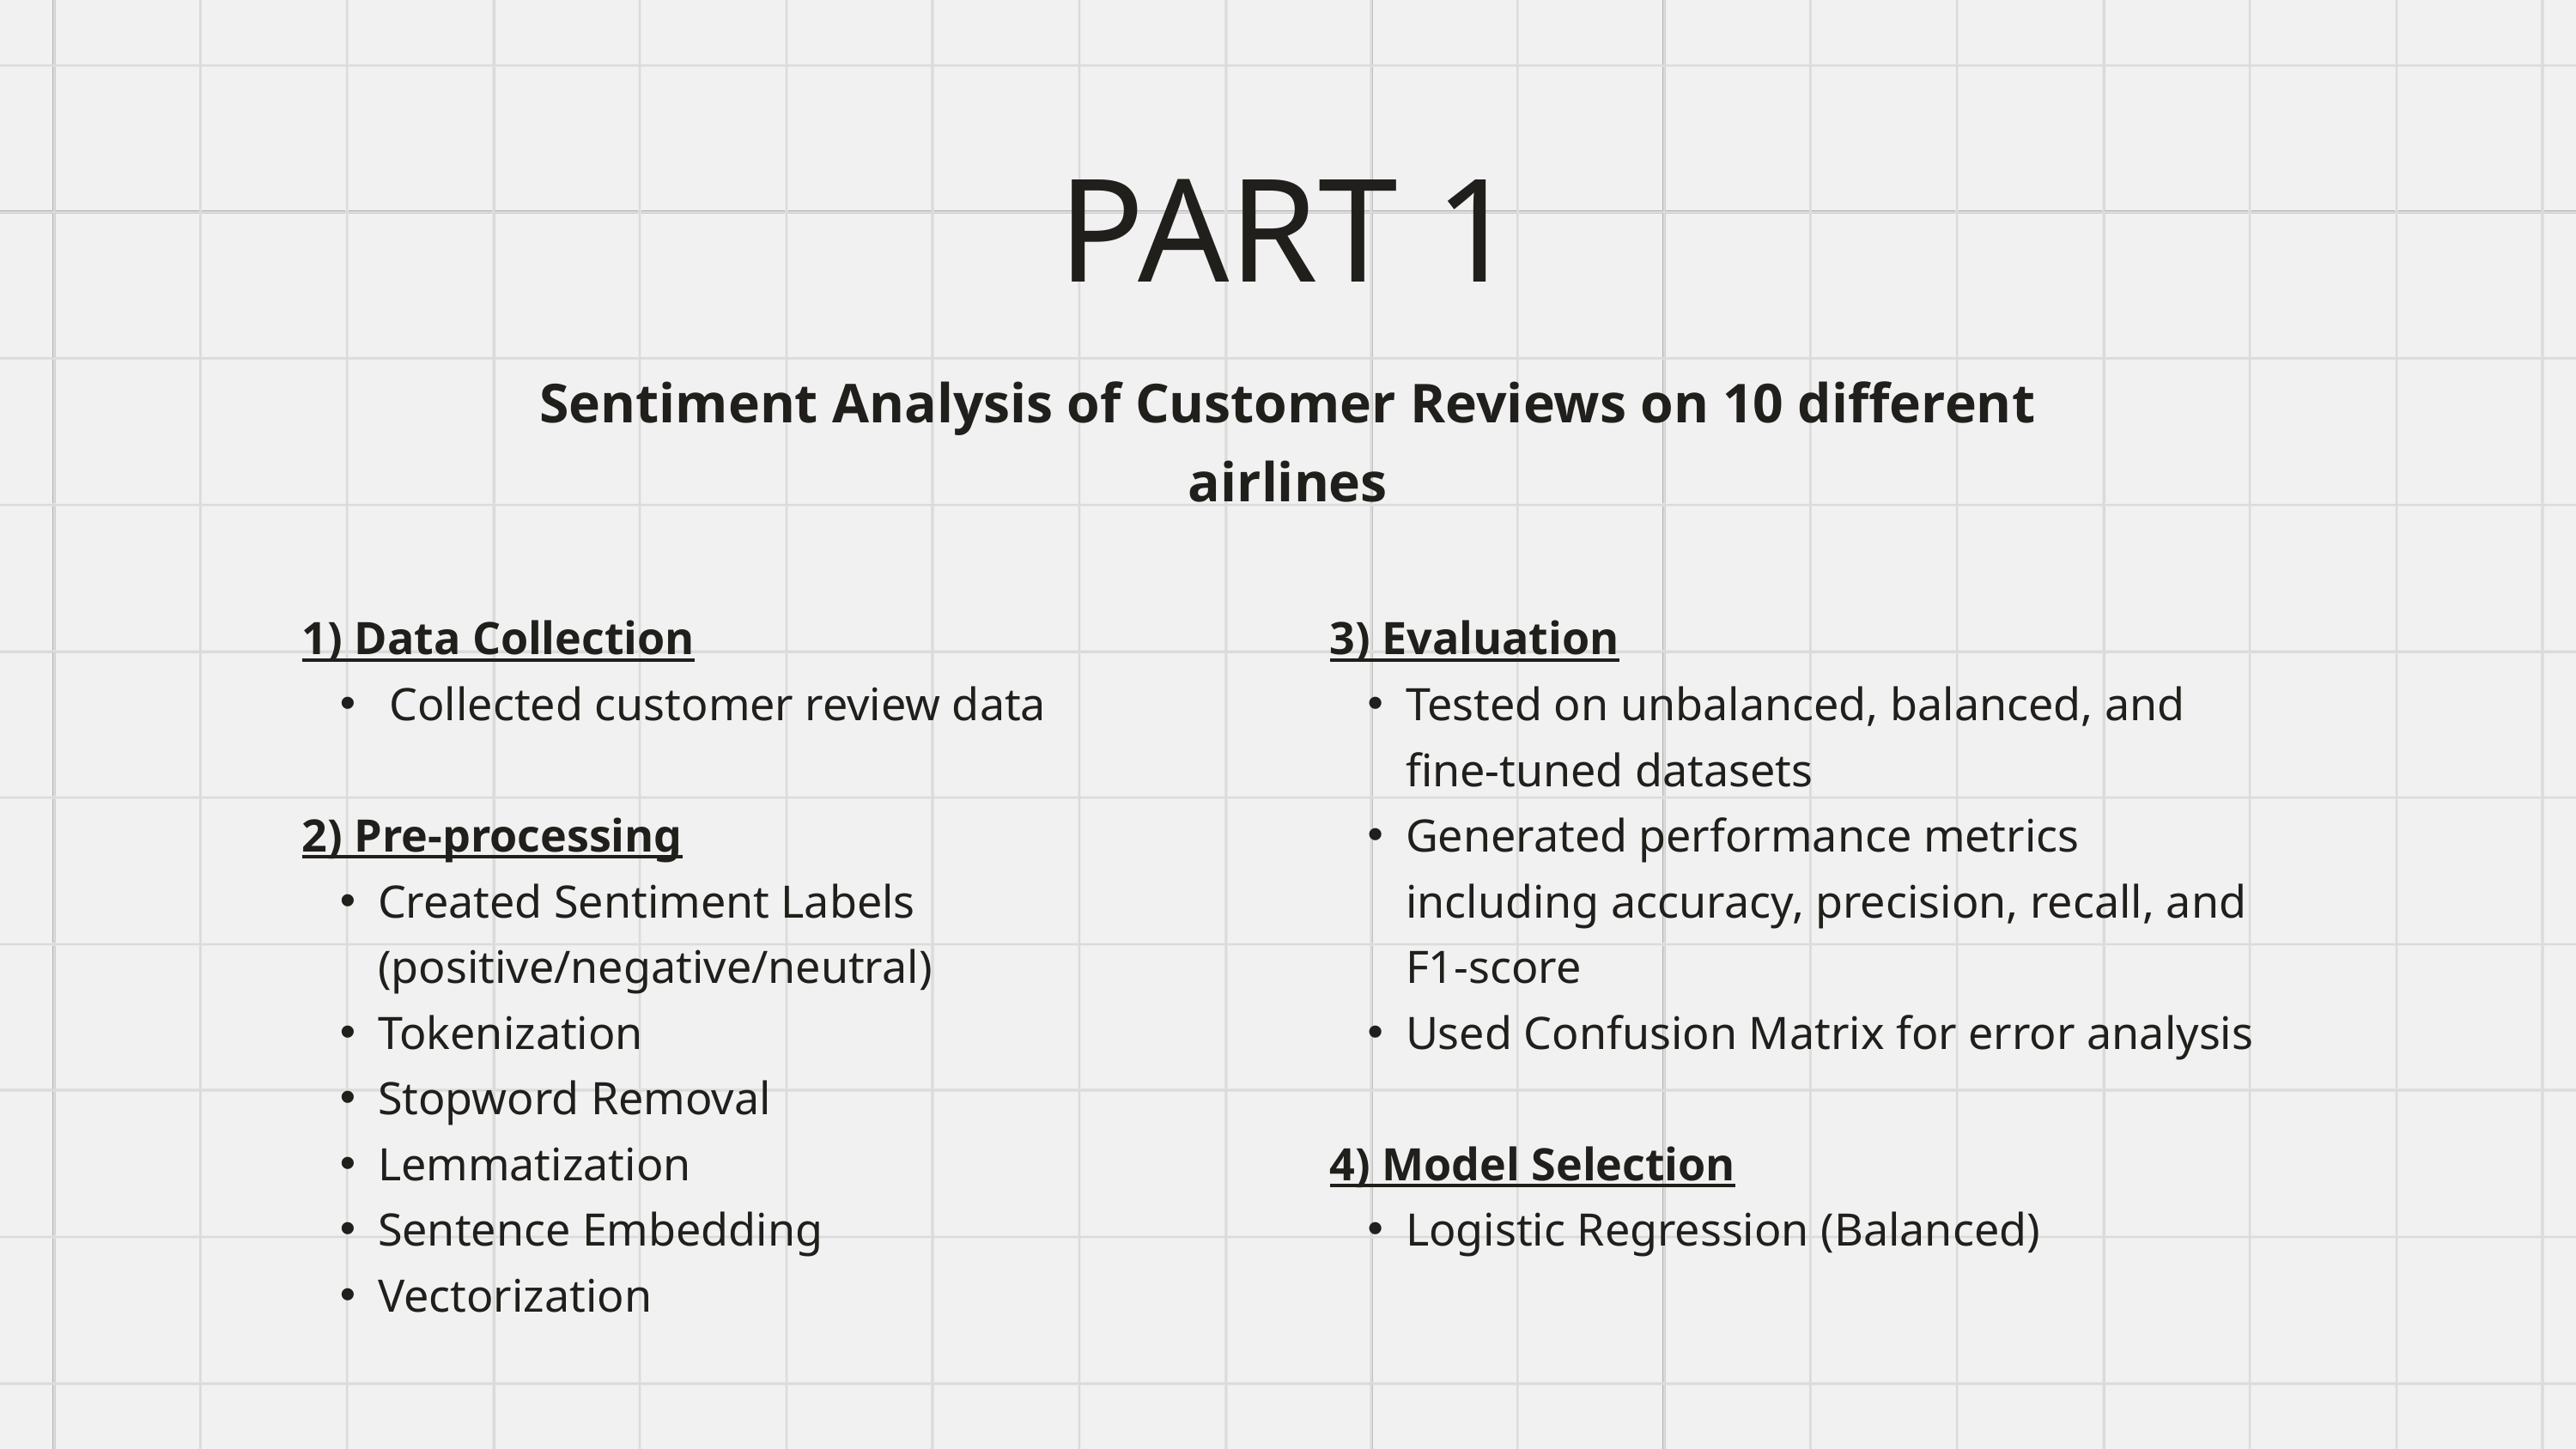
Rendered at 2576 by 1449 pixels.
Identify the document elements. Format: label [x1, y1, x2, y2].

text_box [0, 0, 2576, 1449]
